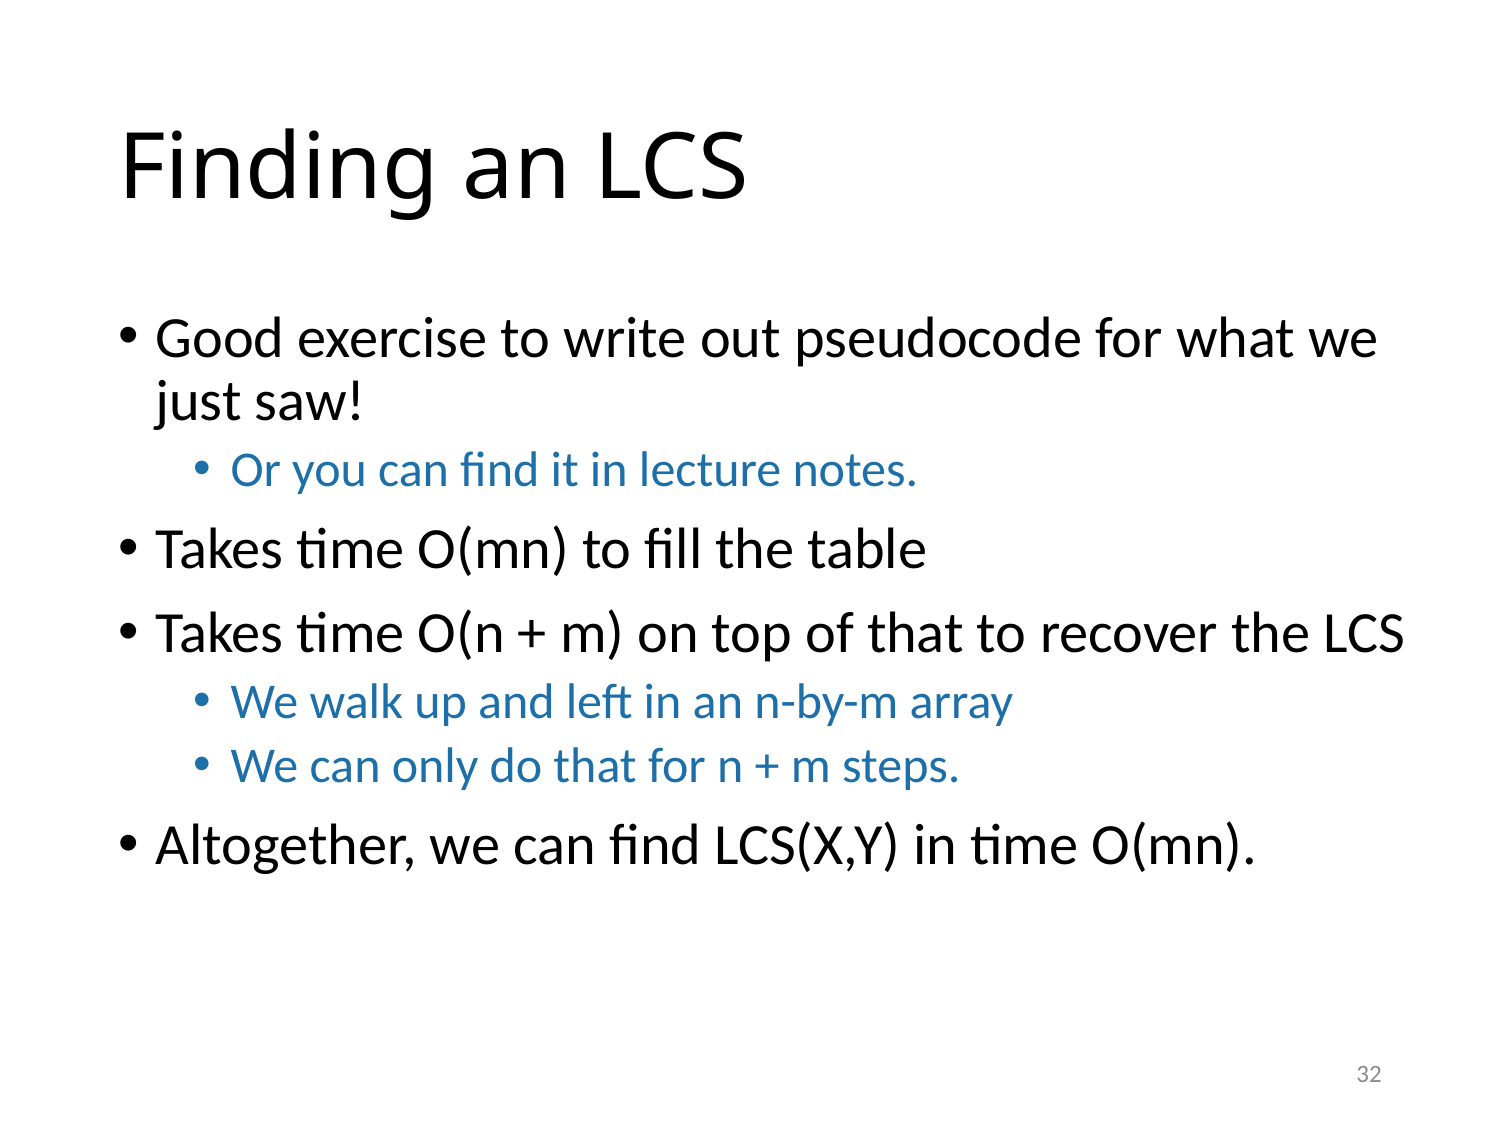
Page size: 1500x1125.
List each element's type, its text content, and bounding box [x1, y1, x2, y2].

title Finding an LCS [103, 59, 1397, 278]
list Good exercise to write out pseudocode for what we just saw! Or you can find it in lecture notes. Takes time O(mn) to fill the table Takes time O(n + m) on top of that to recover the LCS We walk up and left in an n-by-m array We can only do that for n + m steps. Altogether, we can find LCS(X,Y) in time O(mn). [103, 299, 1450, 1014]
slide_number 32 [1059, 1042, 1397, 1103]
